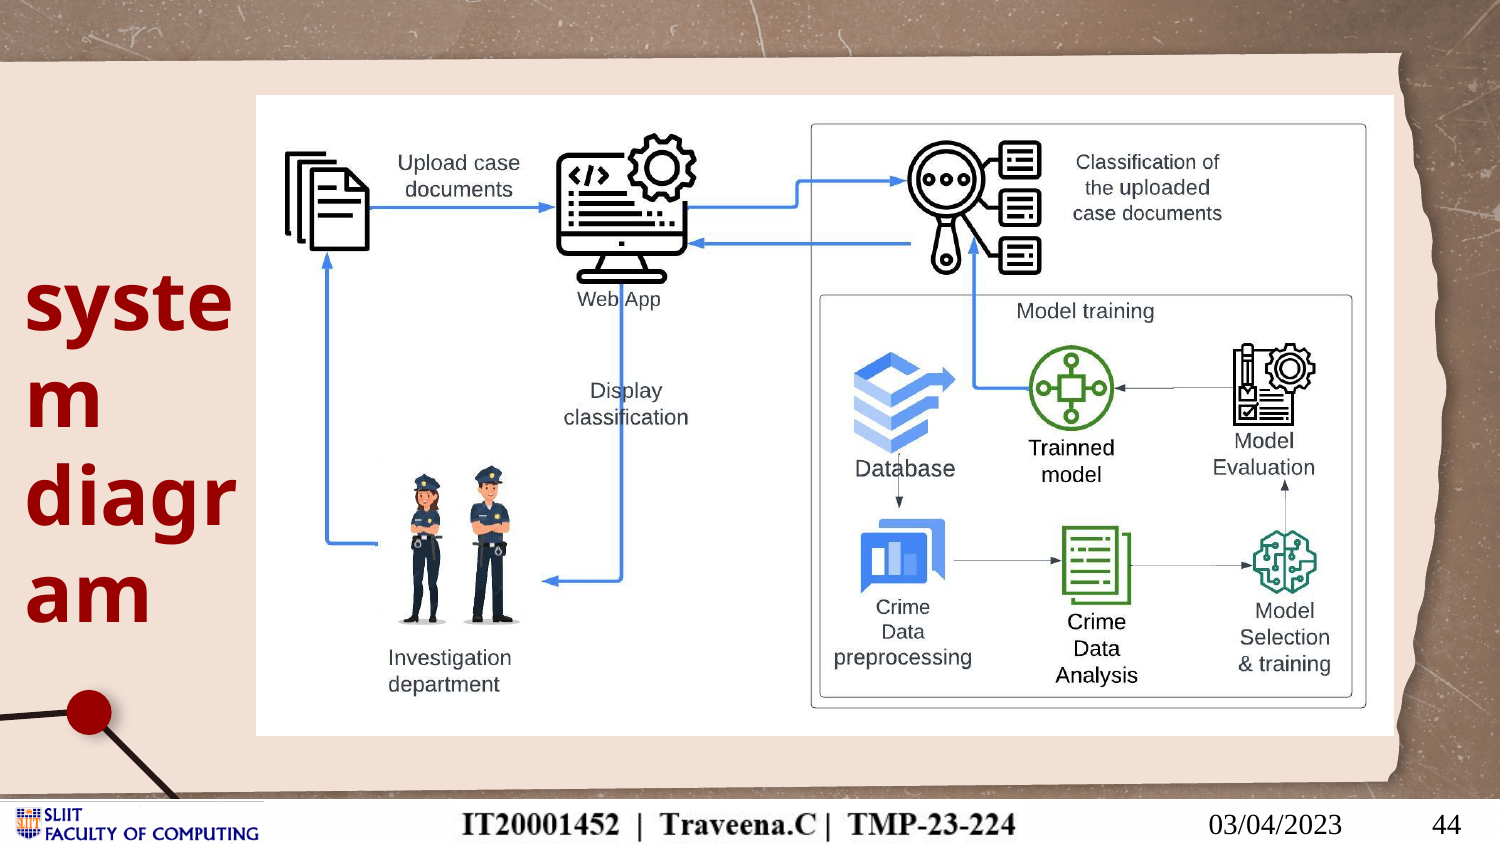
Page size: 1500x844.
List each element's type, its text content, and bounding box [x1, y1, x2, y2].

title system diagram [9, 233, 251, 375]
picture [256, 95, 1394, 736]
picture [0, 0, 1500, 844]
